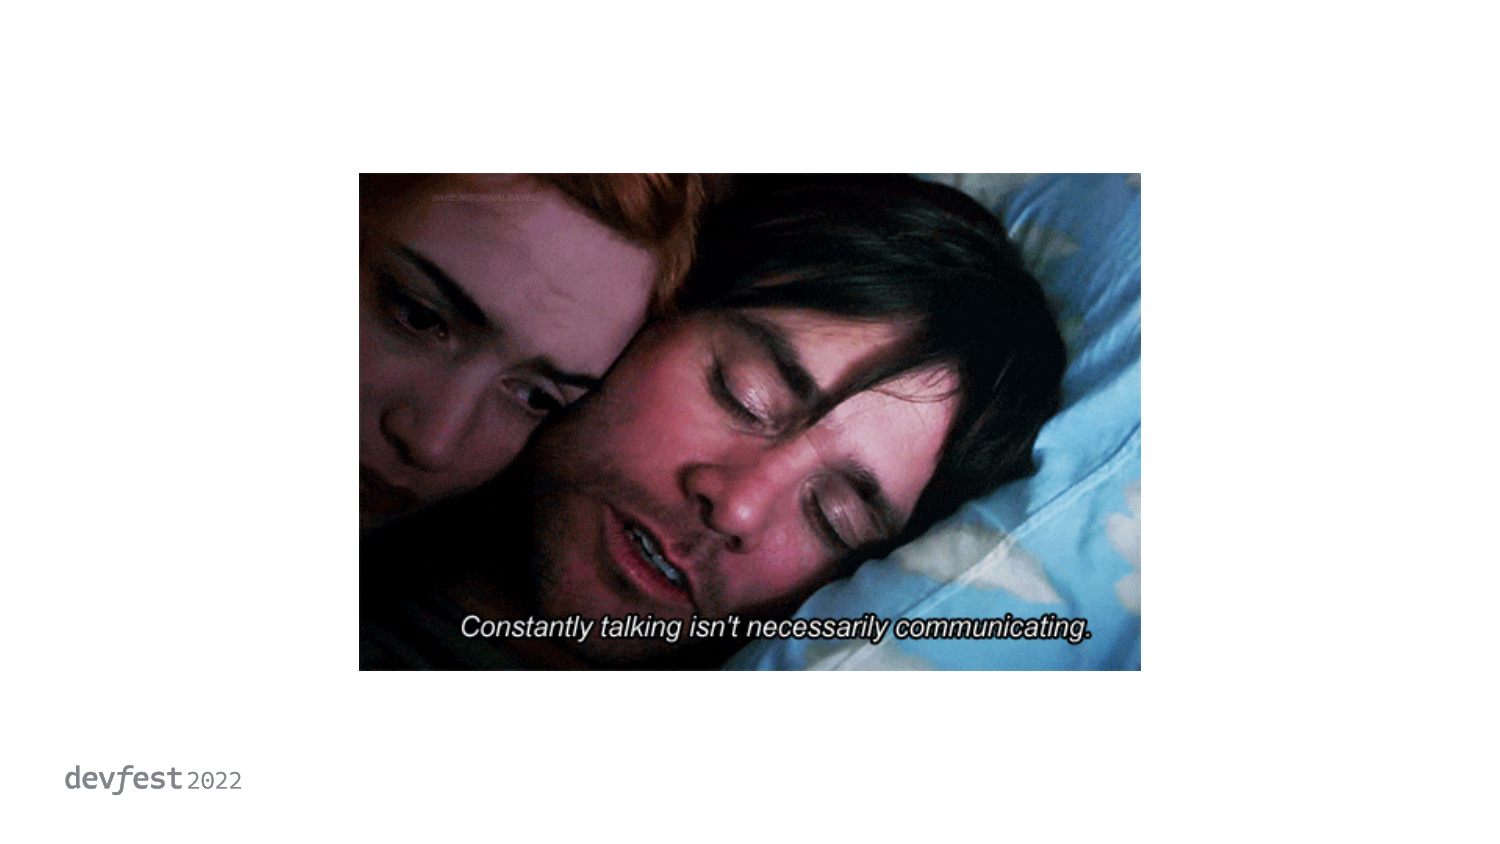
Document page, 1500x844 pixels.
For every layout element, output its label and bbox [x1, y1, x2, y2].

picture [64, 762, 242, 798]
picture [359, 173, 1141, 671]
